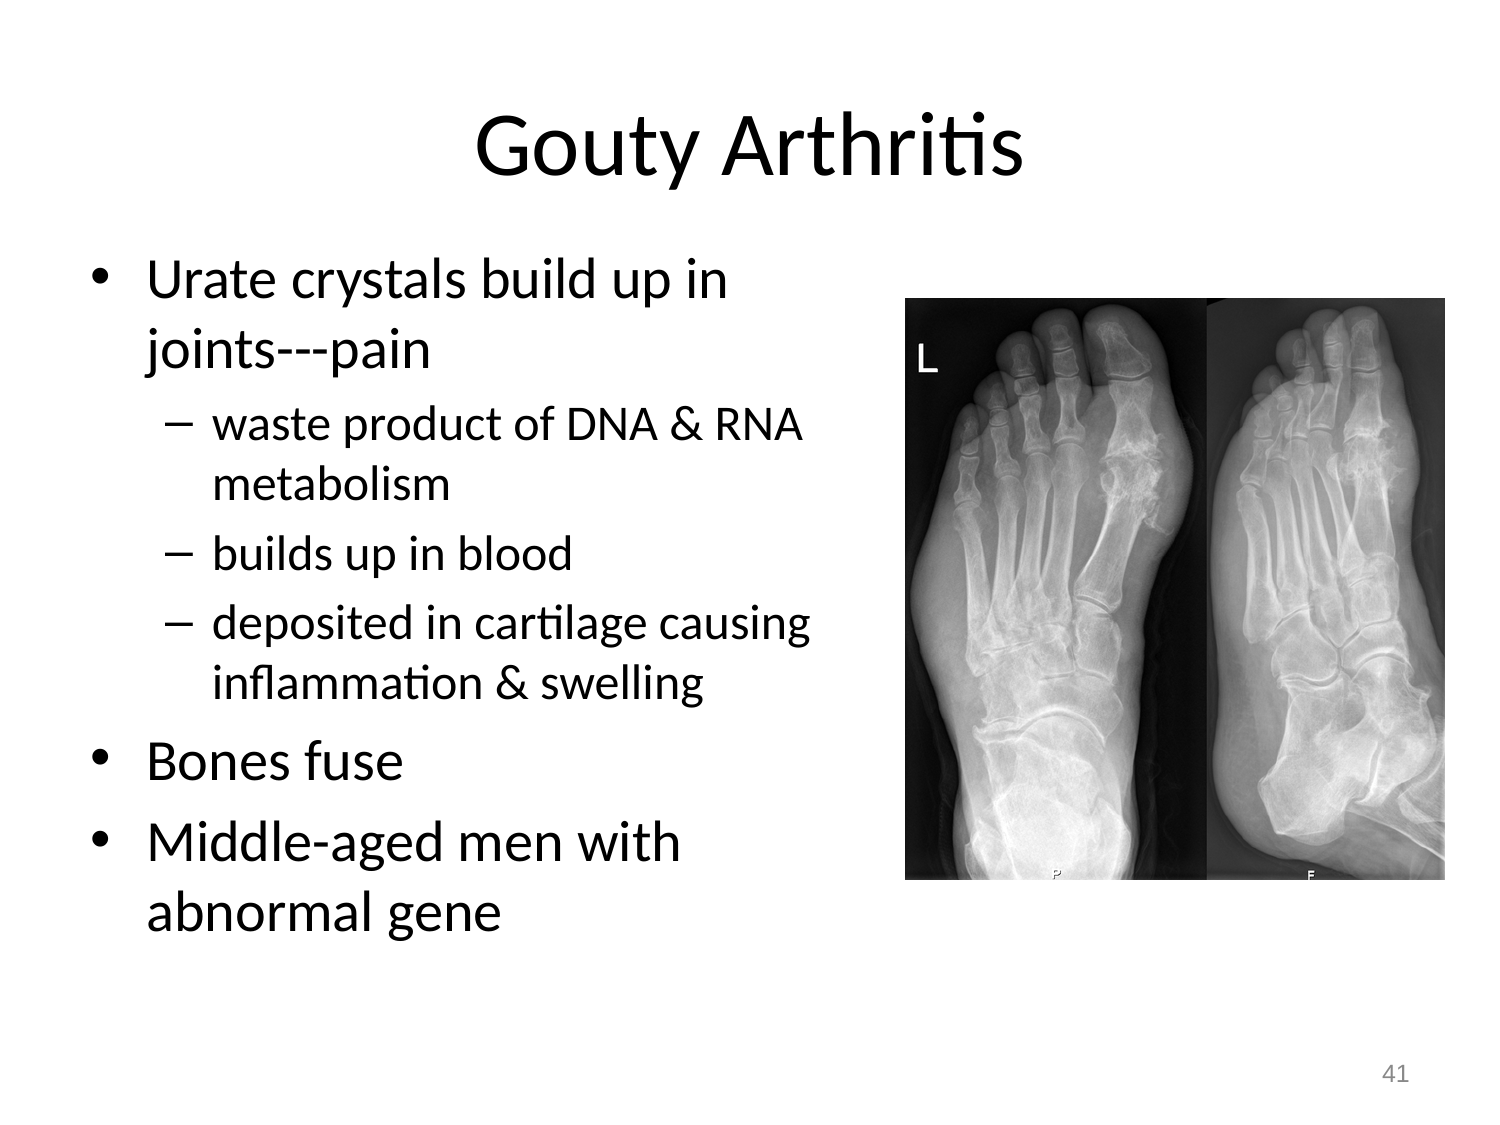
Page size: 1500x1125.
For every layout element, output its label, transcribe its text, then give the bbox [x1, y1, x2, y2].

slide_number 41 [1074, 1042, 1425, 1103]
picture [905, 298, 1445, 880]
title Gouty Arthritis [75, 45, 1425, 233]
list Urate crystals build up in joints---pain waste product of DNA & RNA metabolism builds up in blood deposited in cartilage causing inflammation & swelling Bones fuse Middle-aged men with abnormal gene [75, 232, 838, 975]
